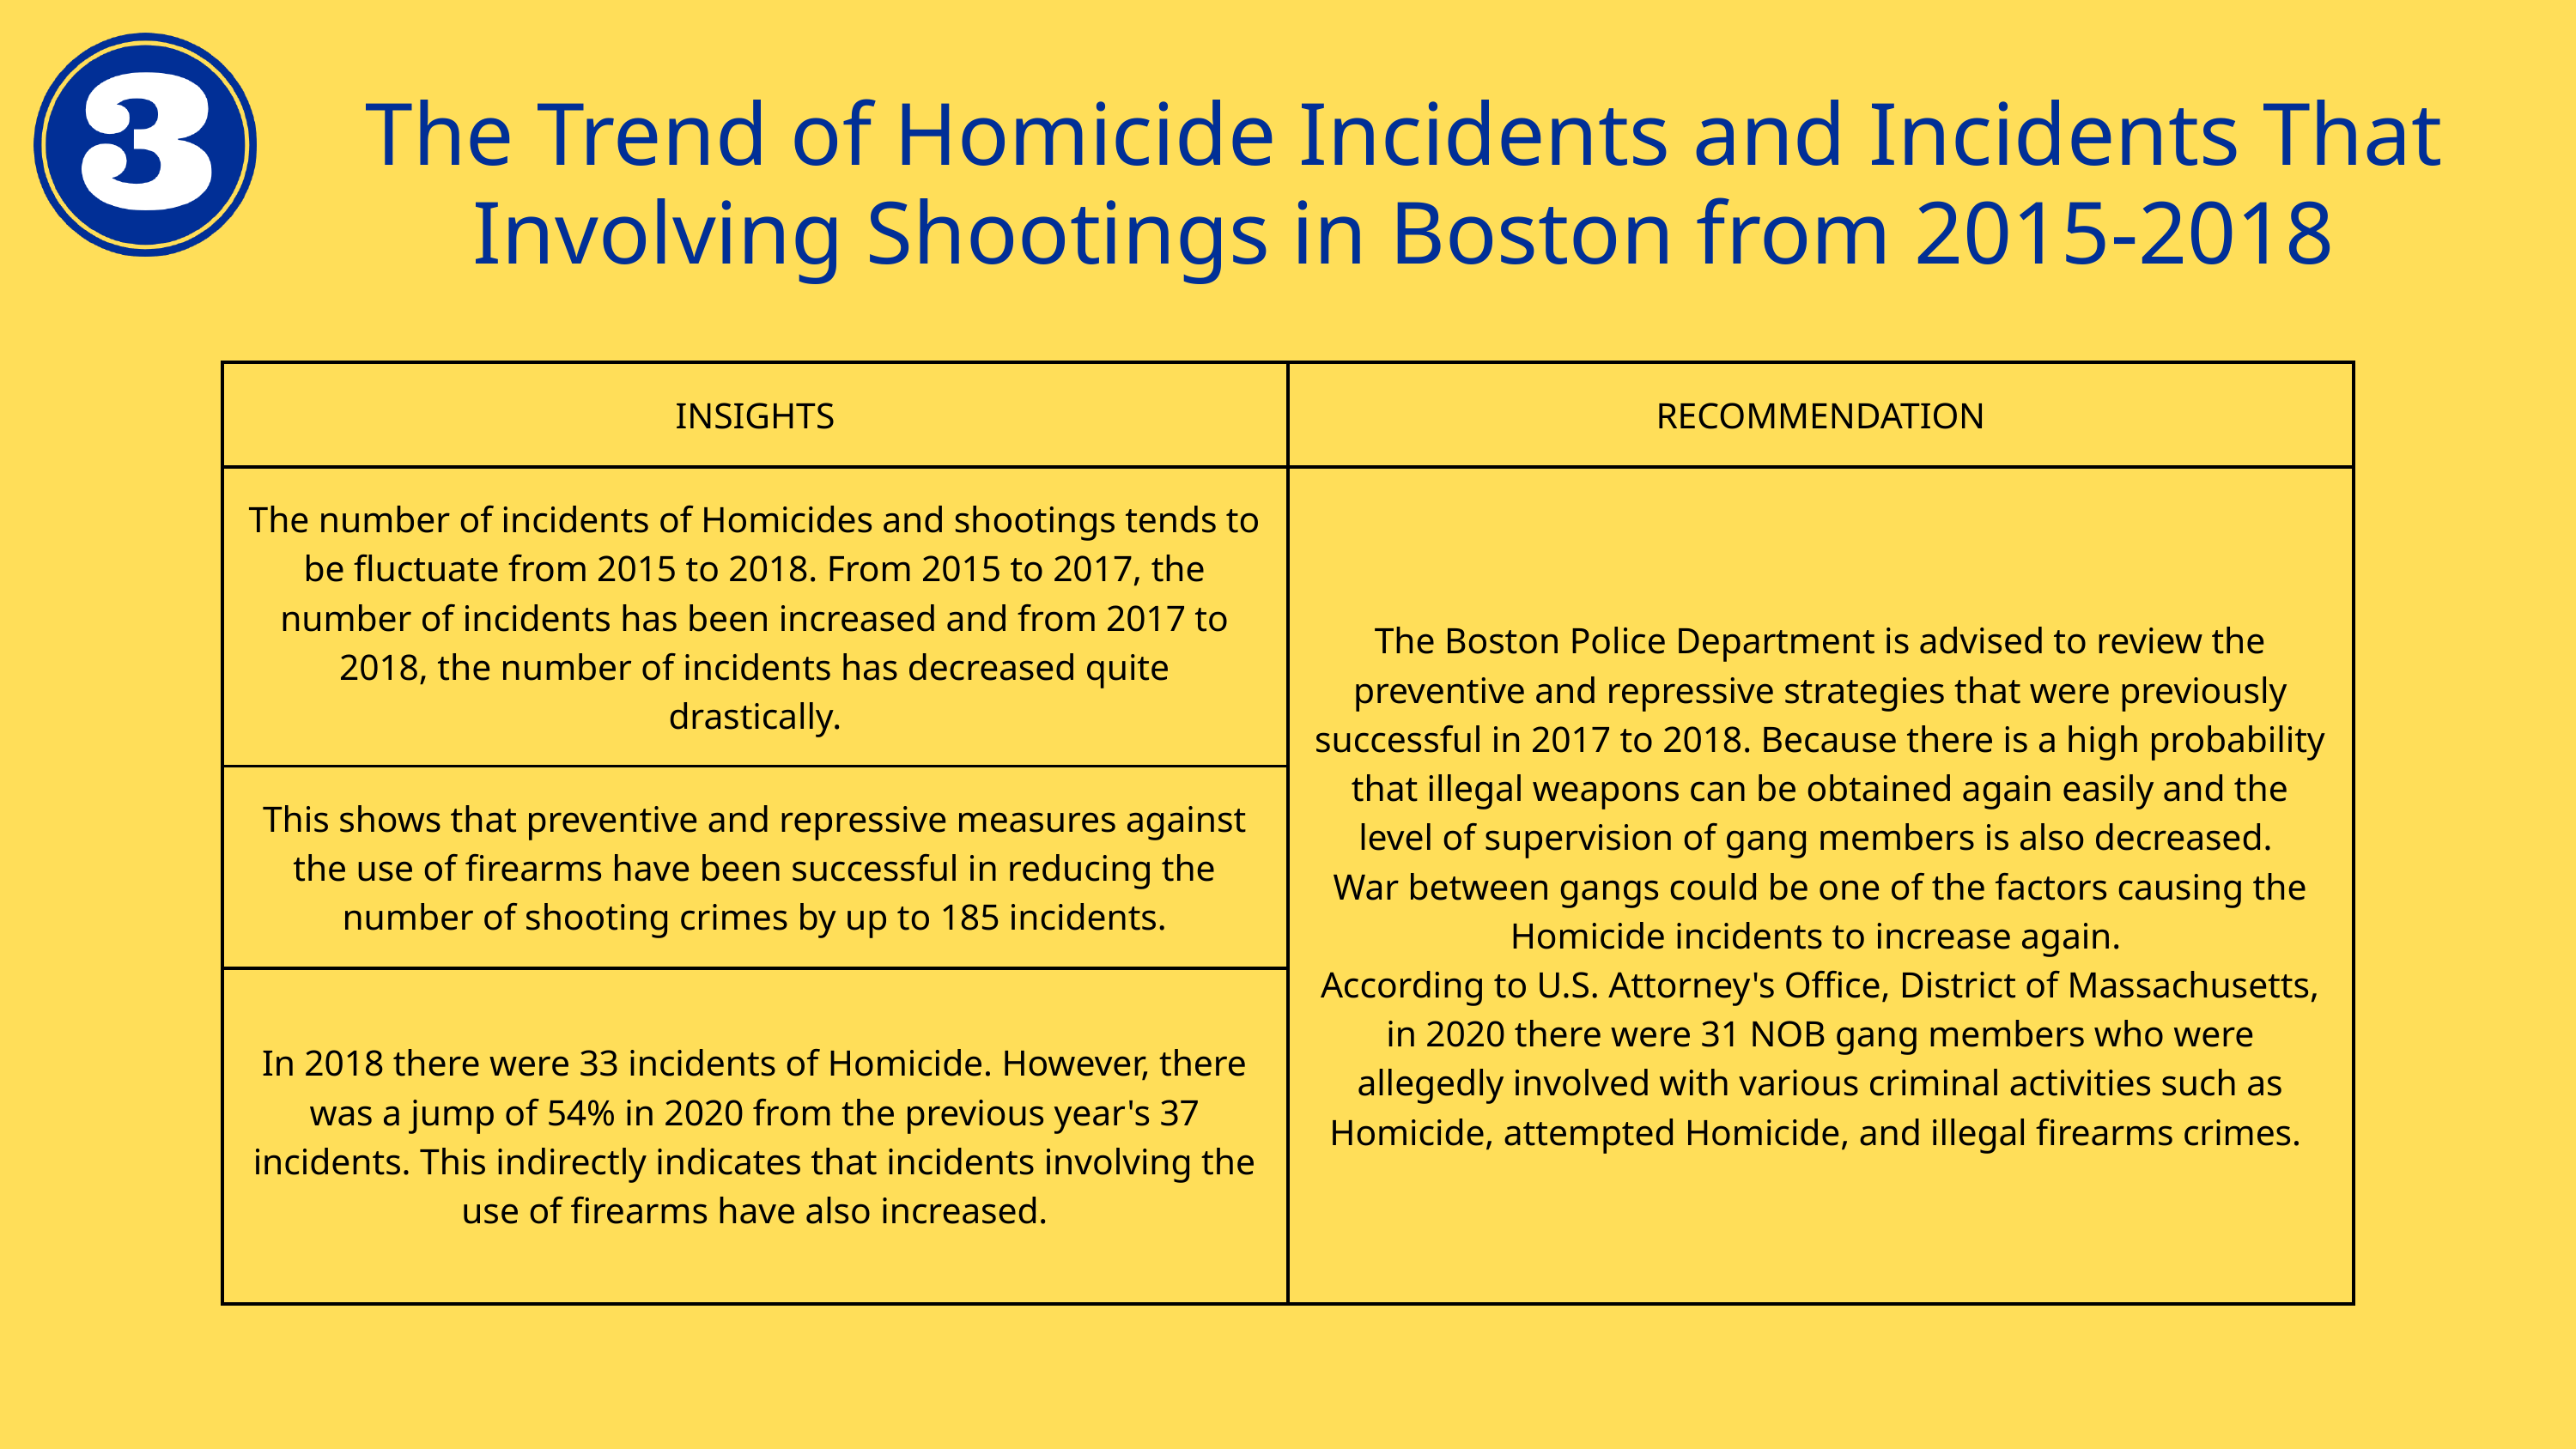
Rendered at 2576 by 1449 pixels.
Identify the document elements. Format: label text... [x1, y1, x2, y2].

picture [33, 33, 257, 257]
table_cell This shows that preventive and repressive measures against the use of firearms have been successful in reducing the number of shooting crimes by up to 185 incidents. [224, 767, 1286, 967]
table_cell The number of incidents of Homicides and shootings tends to be fluctuate from 2015 to 2018. From 2015 to 2017, the number of incidents has been increased and from 2017 to 2018, the number of incidents has decreased quite drastically. [224, 469, 1286, 765]
table_cell In 2018 there were 33 incidents of Homicide. However, there was a jump of 54% in 2020 from the previous year's 37 incidents. This indirectly indicates that incidents involving the use of firearms have also increased. [224, 970, 1286, 1302]
table_header RECOMMENDATION [1290, 364, 2352, 465]
table_header INSIGHTS [224, 364, 1286, 465]
table_cell The Boston Police Department is advised to review the preventive and repressive strategies that were previously successful in 2017 to 2018. Because there is a high probability that illegal weapons can be obtained again easily and the level of supervision of gang members is also decreased. War between gangs could be one of the factors causing the Homicide incidents to increase again. According to U.S. Attorney's Office, District of Massachusetts, in 2020 there were 31 NOB gang members who were allegedly involved with various criminal activities such as Homicide, attempted Homicide, and illegal firearms crimes. [1290, 469, 2352, 1302]
text_box The Trend of Homicide Incidents and Incidents That Involving Shootings in Boston from 2015-2018 [318, 82, 2492, 282]
